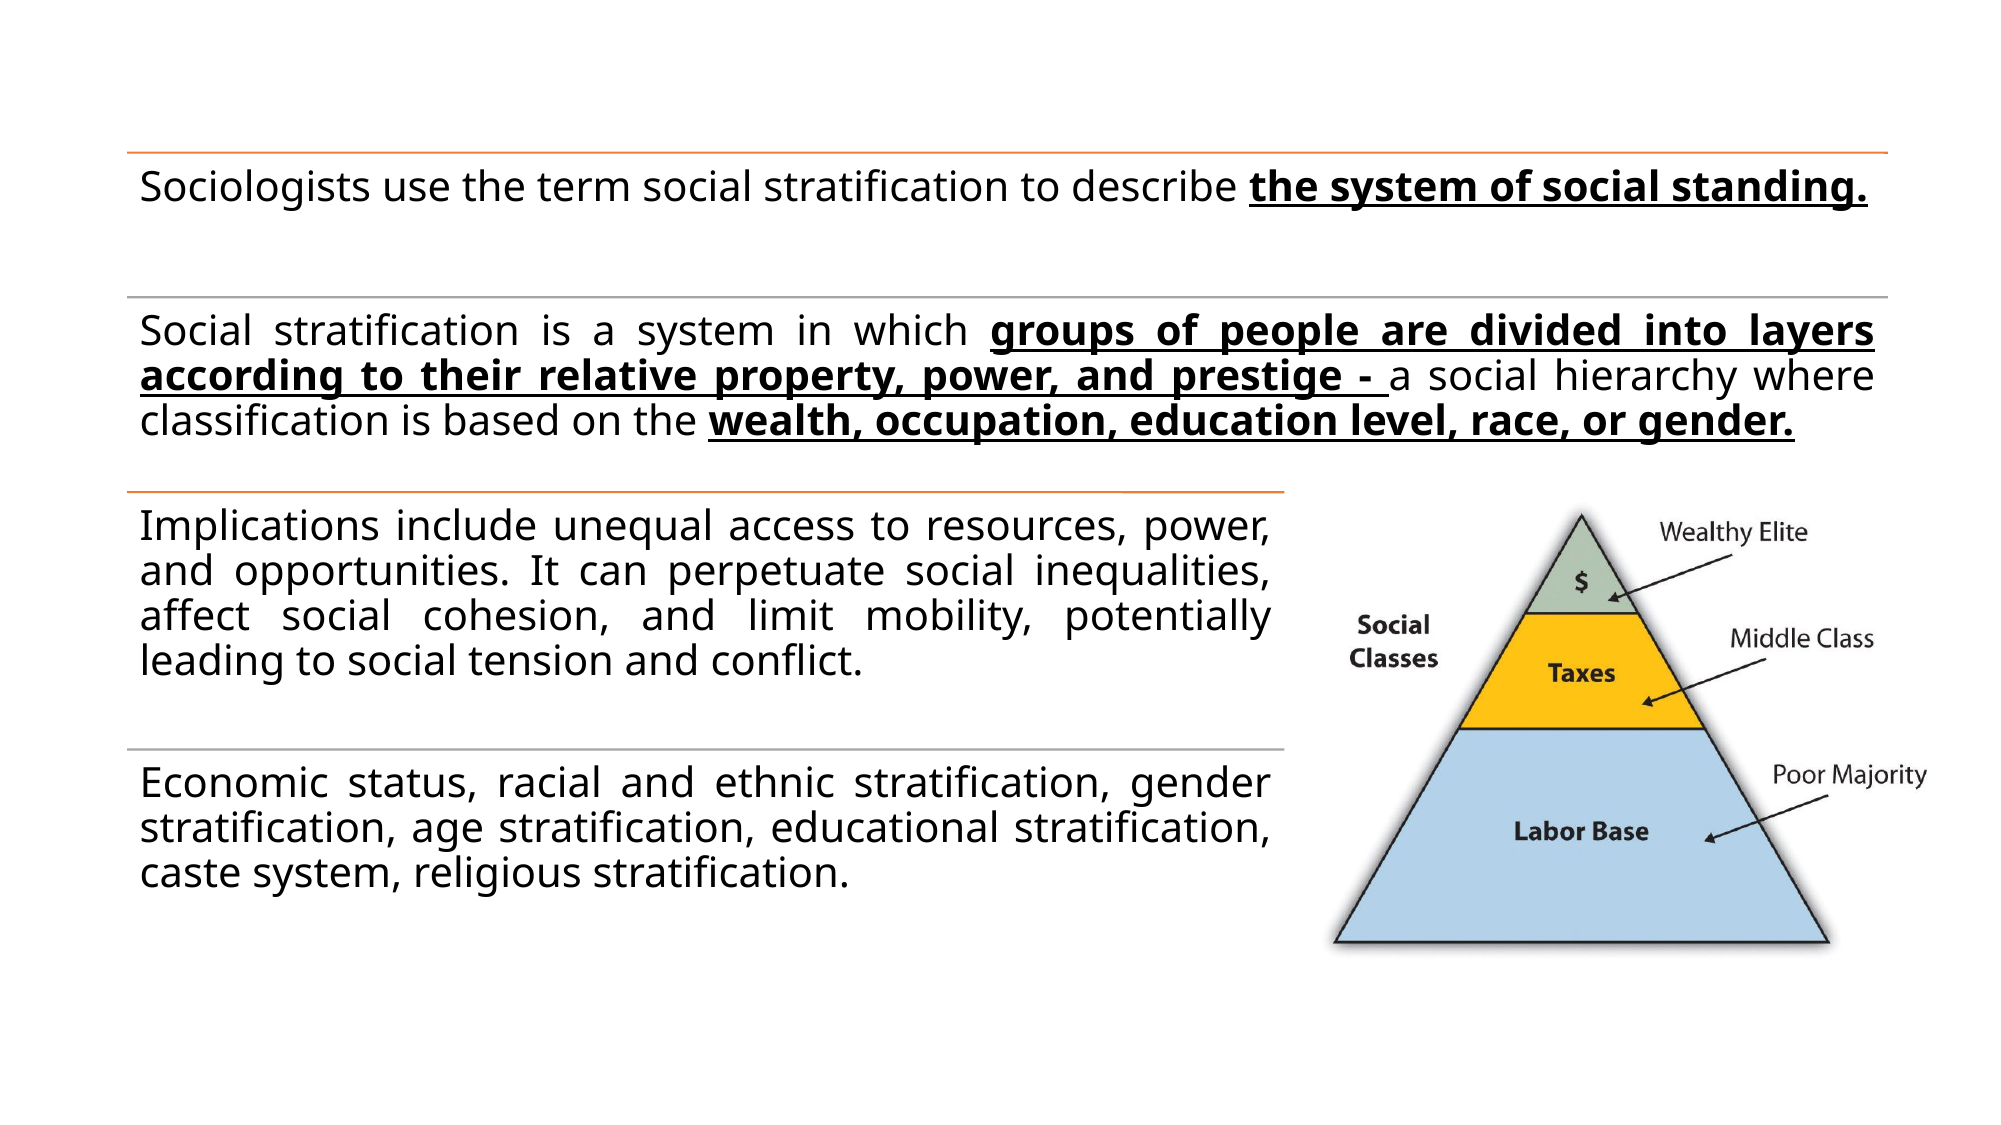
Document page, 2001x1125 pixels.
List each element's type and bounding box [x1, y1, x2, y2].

text_box [127, 492, 1285, 1007]
list [127, 152, 1888, 442]
picture [1312, 492, 1927, 965]
